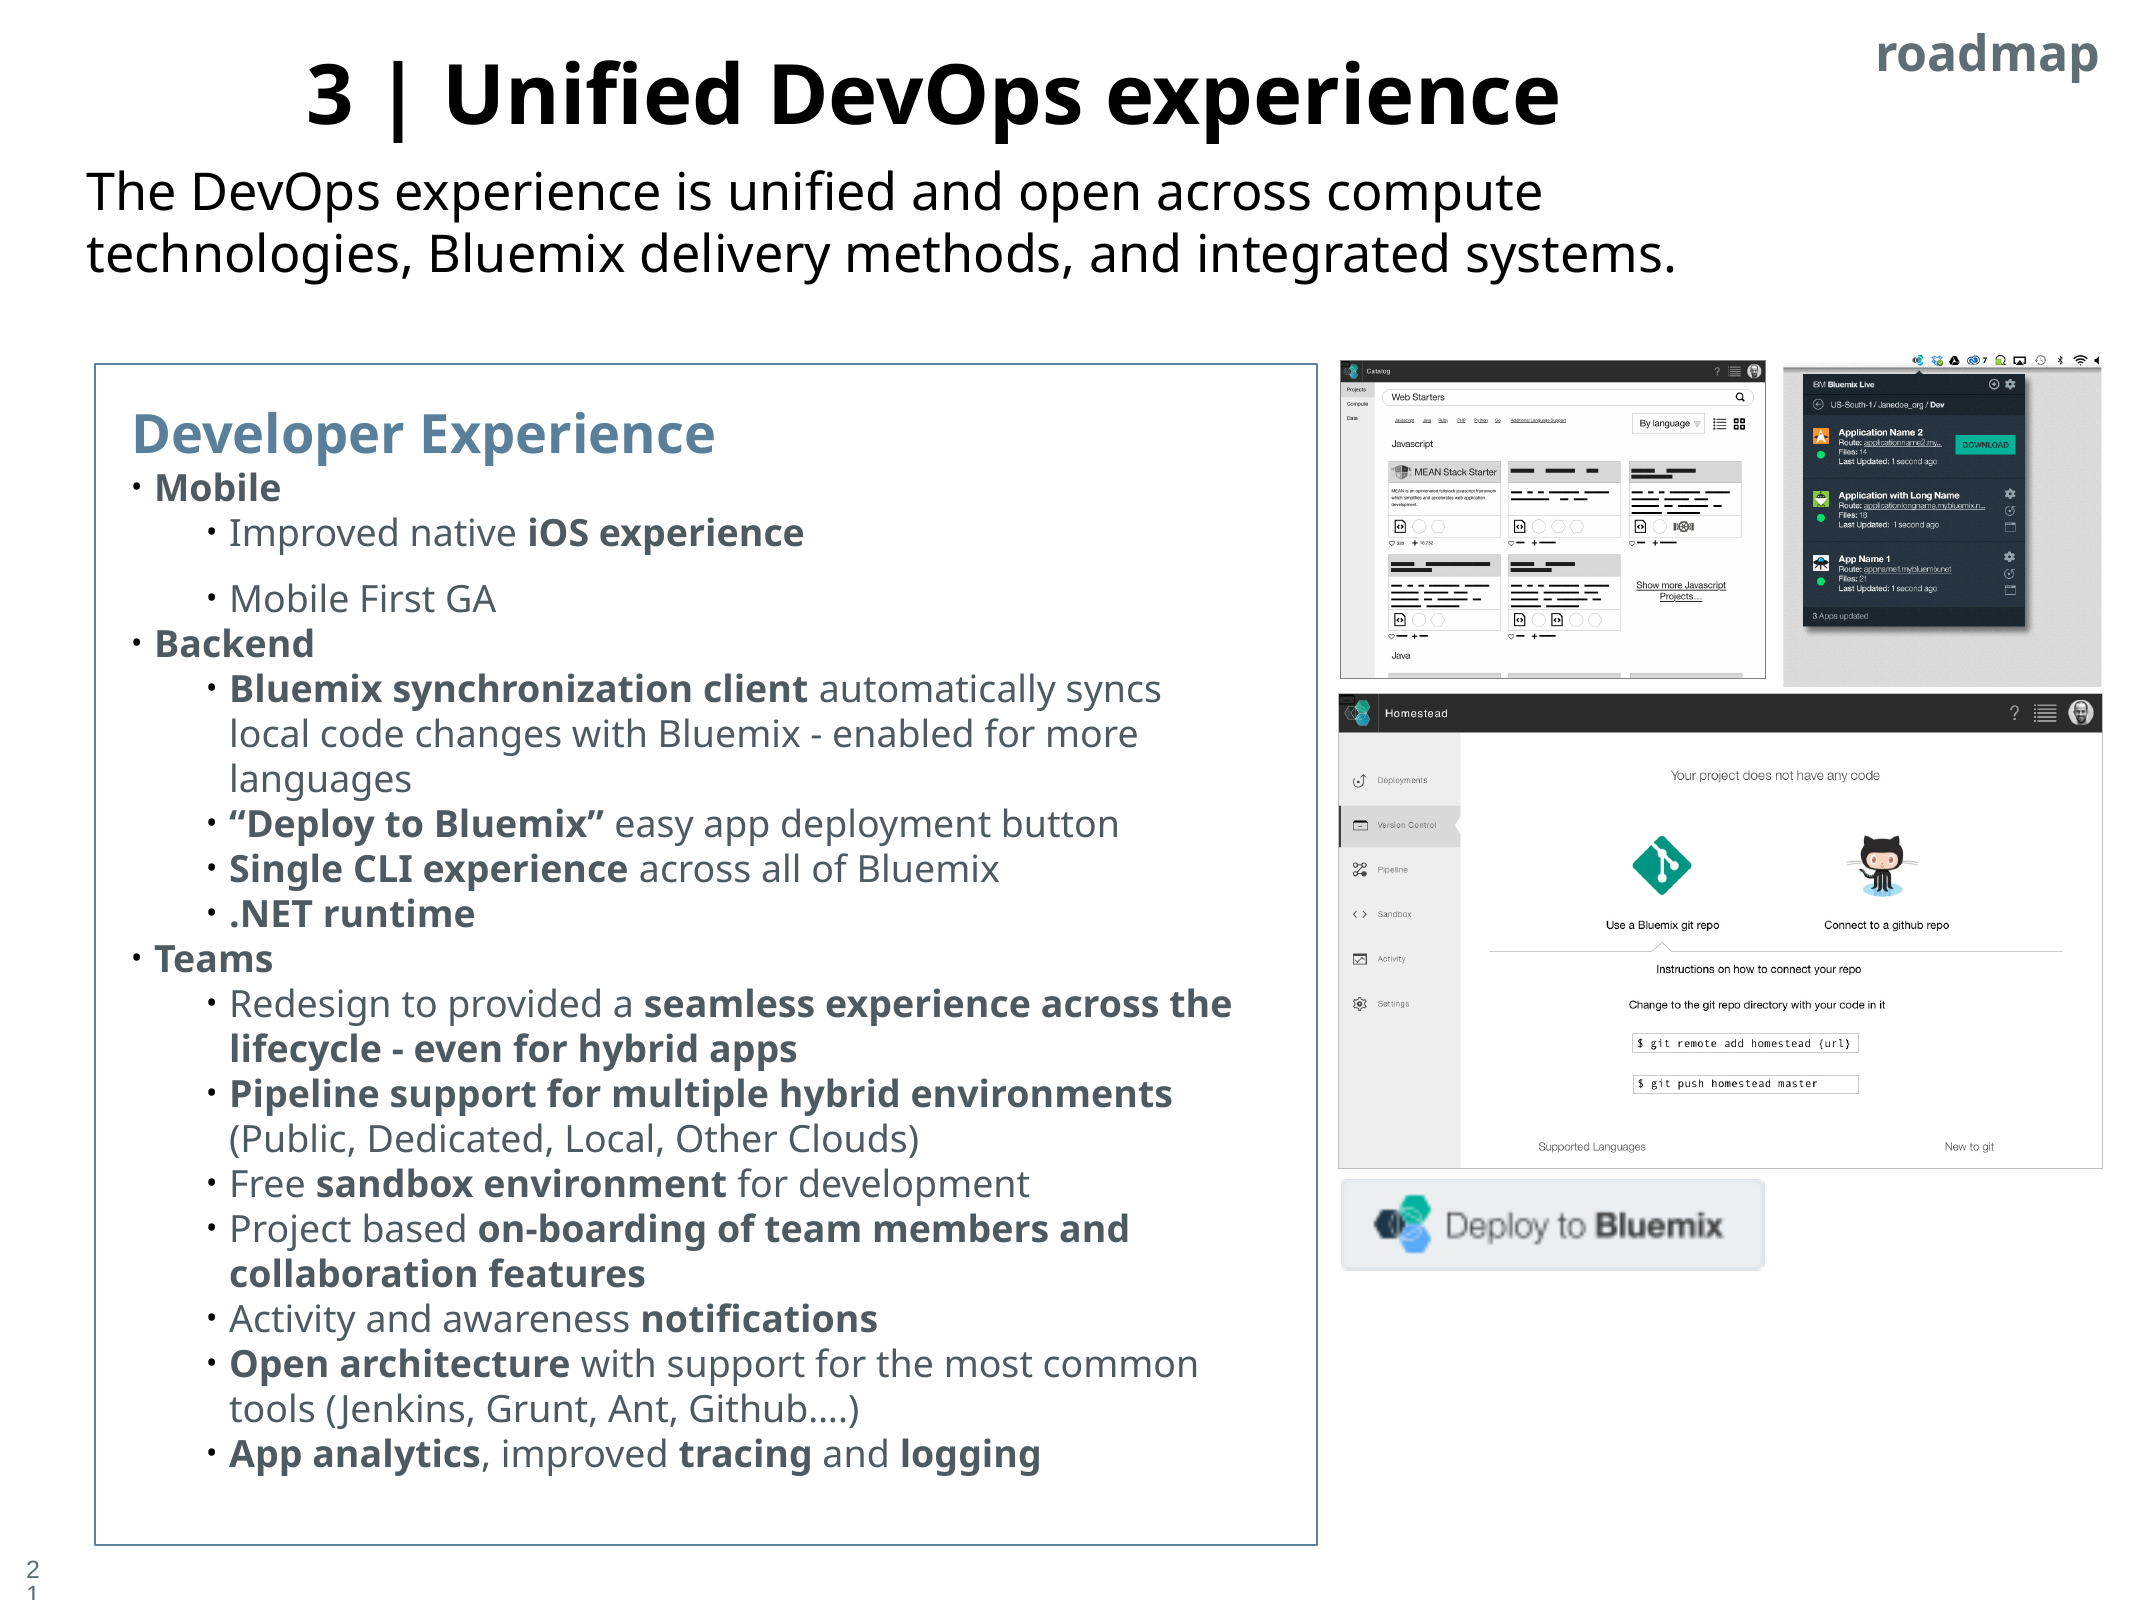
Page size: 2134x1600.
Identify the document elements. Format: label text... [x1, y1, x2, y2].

title 3 | Unified DevOps experience [73, 40, 1795, 332]
picture [1338, 692, 2102, 1169]
text_box The DevOps experience is unified and open across compute technologies, Bluemix delivery methods, and integrated systems. [78, 149, 1831, 292]
slide_number 21 [14, 1542, 63, 1589]
picture [1340, 360, 1766, 678]
picture [1340, 1179, 1765, 1271]
text_box roadmap [1866, 13, 2110, 90]
text_box [95, 363, 1318, 1545]
picture [1783, 351, 2102, 687]
text_box Developer Experience Mobile Improved native iOS experience Mobile First GA Backend Bluemix synchronization client automatically syncs local code changes with Bluemix - enabled for more languages “Deploy to Bluemix” easy app deployment button Single CLI experience across all of Bluemix .NET runtime Teams Redesign to provided a seamless experience across the lifecycle - even for hybrid apps Pipeline support for multiple hybrid environments (Public, Dedicated, Local, Other Clouds) Free sandbox environment for development Project based on-boarding of team members and collaboration features Activity and awareness notifications Open architecture with support for the most common tools (Jenkins, Grunt, Ant, Github….) App analytics, improved tracing and logging [131, 347, 1248, 1475]
